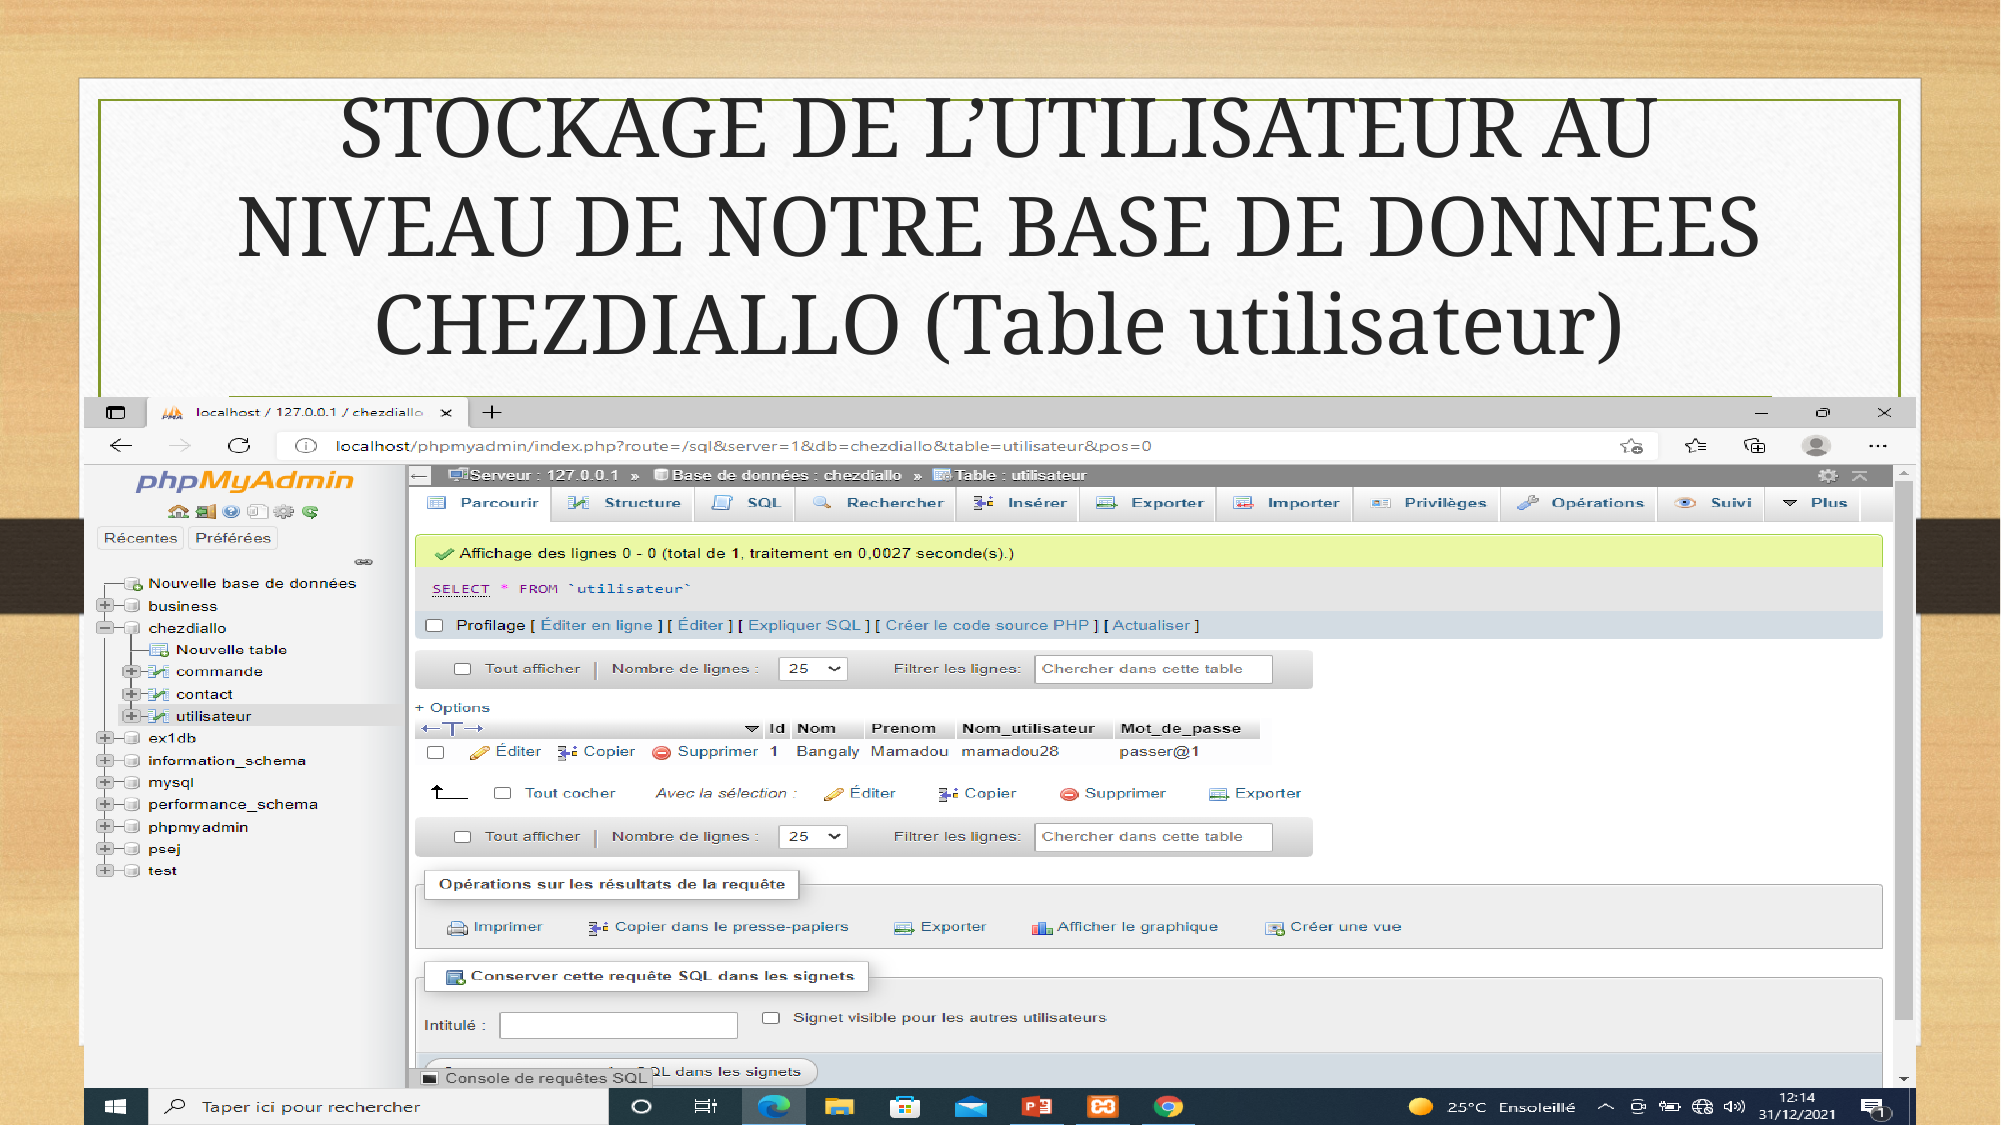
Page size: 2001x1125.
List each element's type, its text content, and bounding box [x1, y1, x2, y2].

title STOCKAGE DE L’UTILISATEUR AU NIVEAU DE NOTRE BASE DE DONNEES CHEZDIALLO (Table utilisateur) [212, 66, 1788, 227]
list [212, 227, 1788, 396]
picture [0, 0, 2001, 1125]
